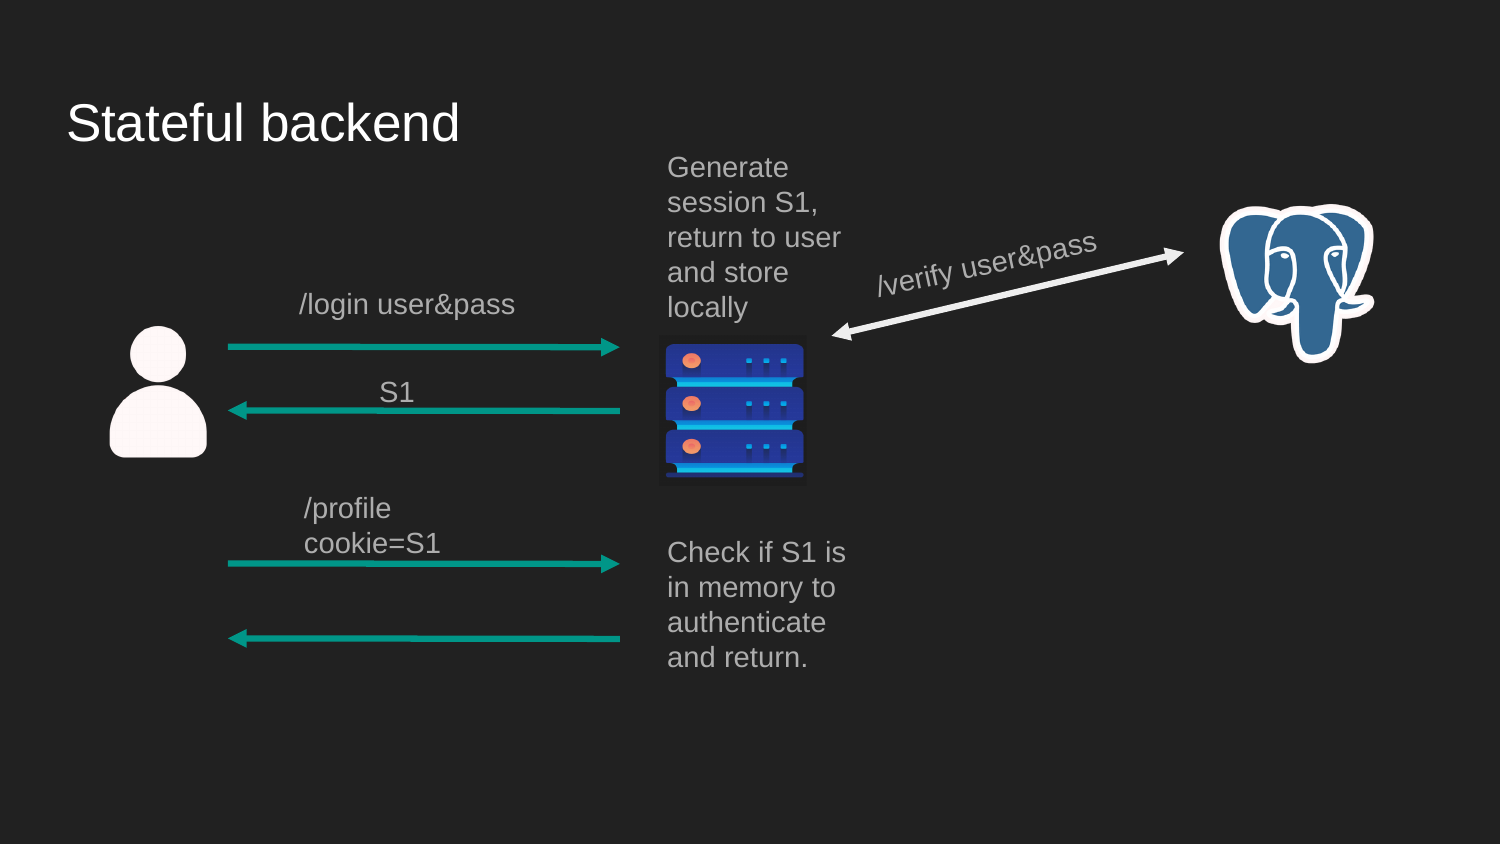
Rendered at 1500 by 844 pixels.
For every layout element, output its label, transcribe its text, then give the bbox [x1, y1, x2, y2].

text_box + [288, 565, 559, 569]
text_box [831, 252, 1185, 337]
picture [1208, 189, 1387, 369]
text_box Public/ Unbreakable /can be shared g^x % n [364, 412, 618, 416]
text_box /profile cookie=S1 [288, 474, 559, 561]
text_box /login user&pass [284, 270, 555, 336]
text_box /verify user&pass [890, 200, 1130, 250]
text_box Generate session S1, return to user and store locally [651, 133, 890, 339]
picture [658, 335, 807, 486]
text_box Check if S1 is in memory to authenticate and return. [651, 518, 890, 689]
picture [87, 321, 229, 462]
text_box S1 [364, 358, 635, 423]
title Stateful backend [51, 72, 1449, 167]
